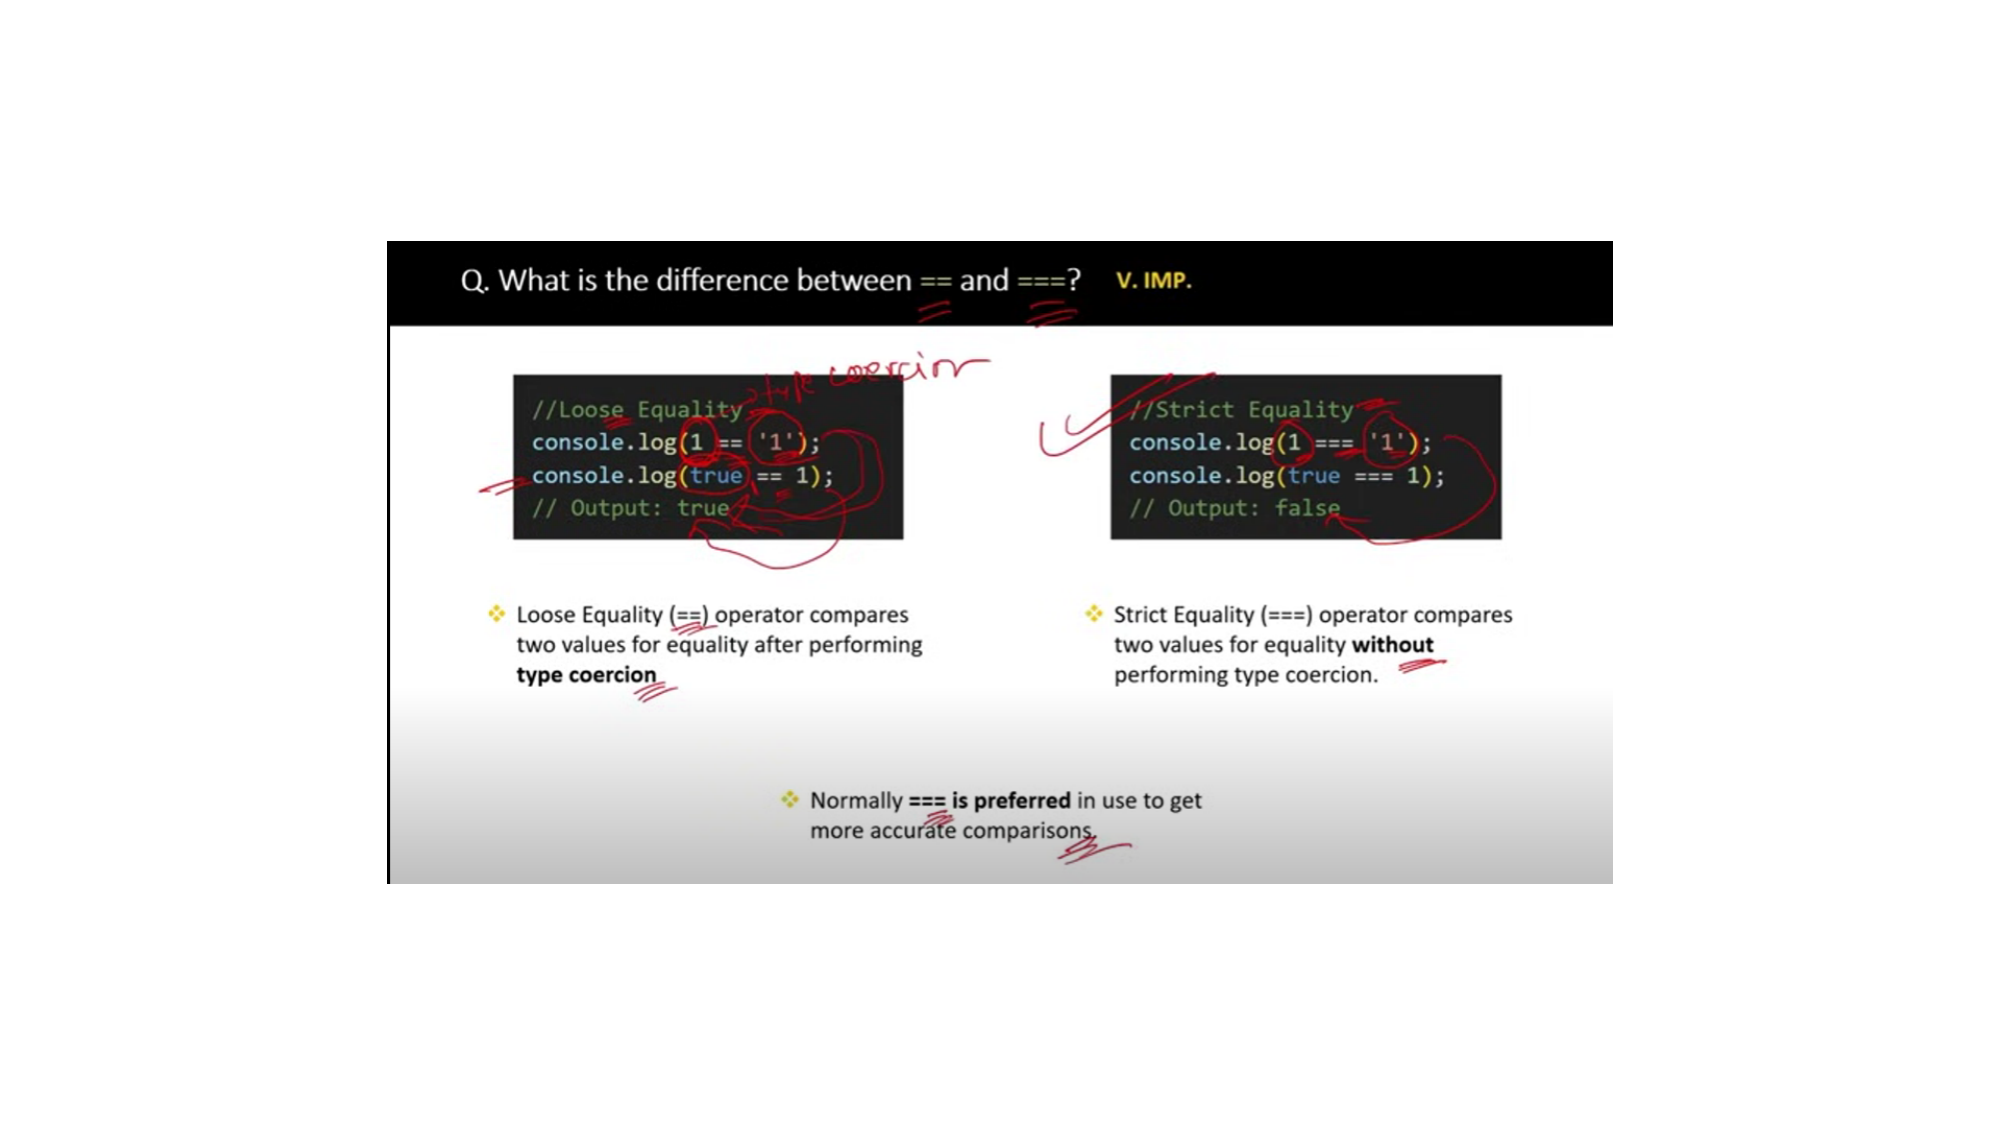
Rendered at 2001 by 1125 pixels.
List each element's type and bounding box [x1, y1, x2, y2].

picture [387, 241, 1613, 884]
